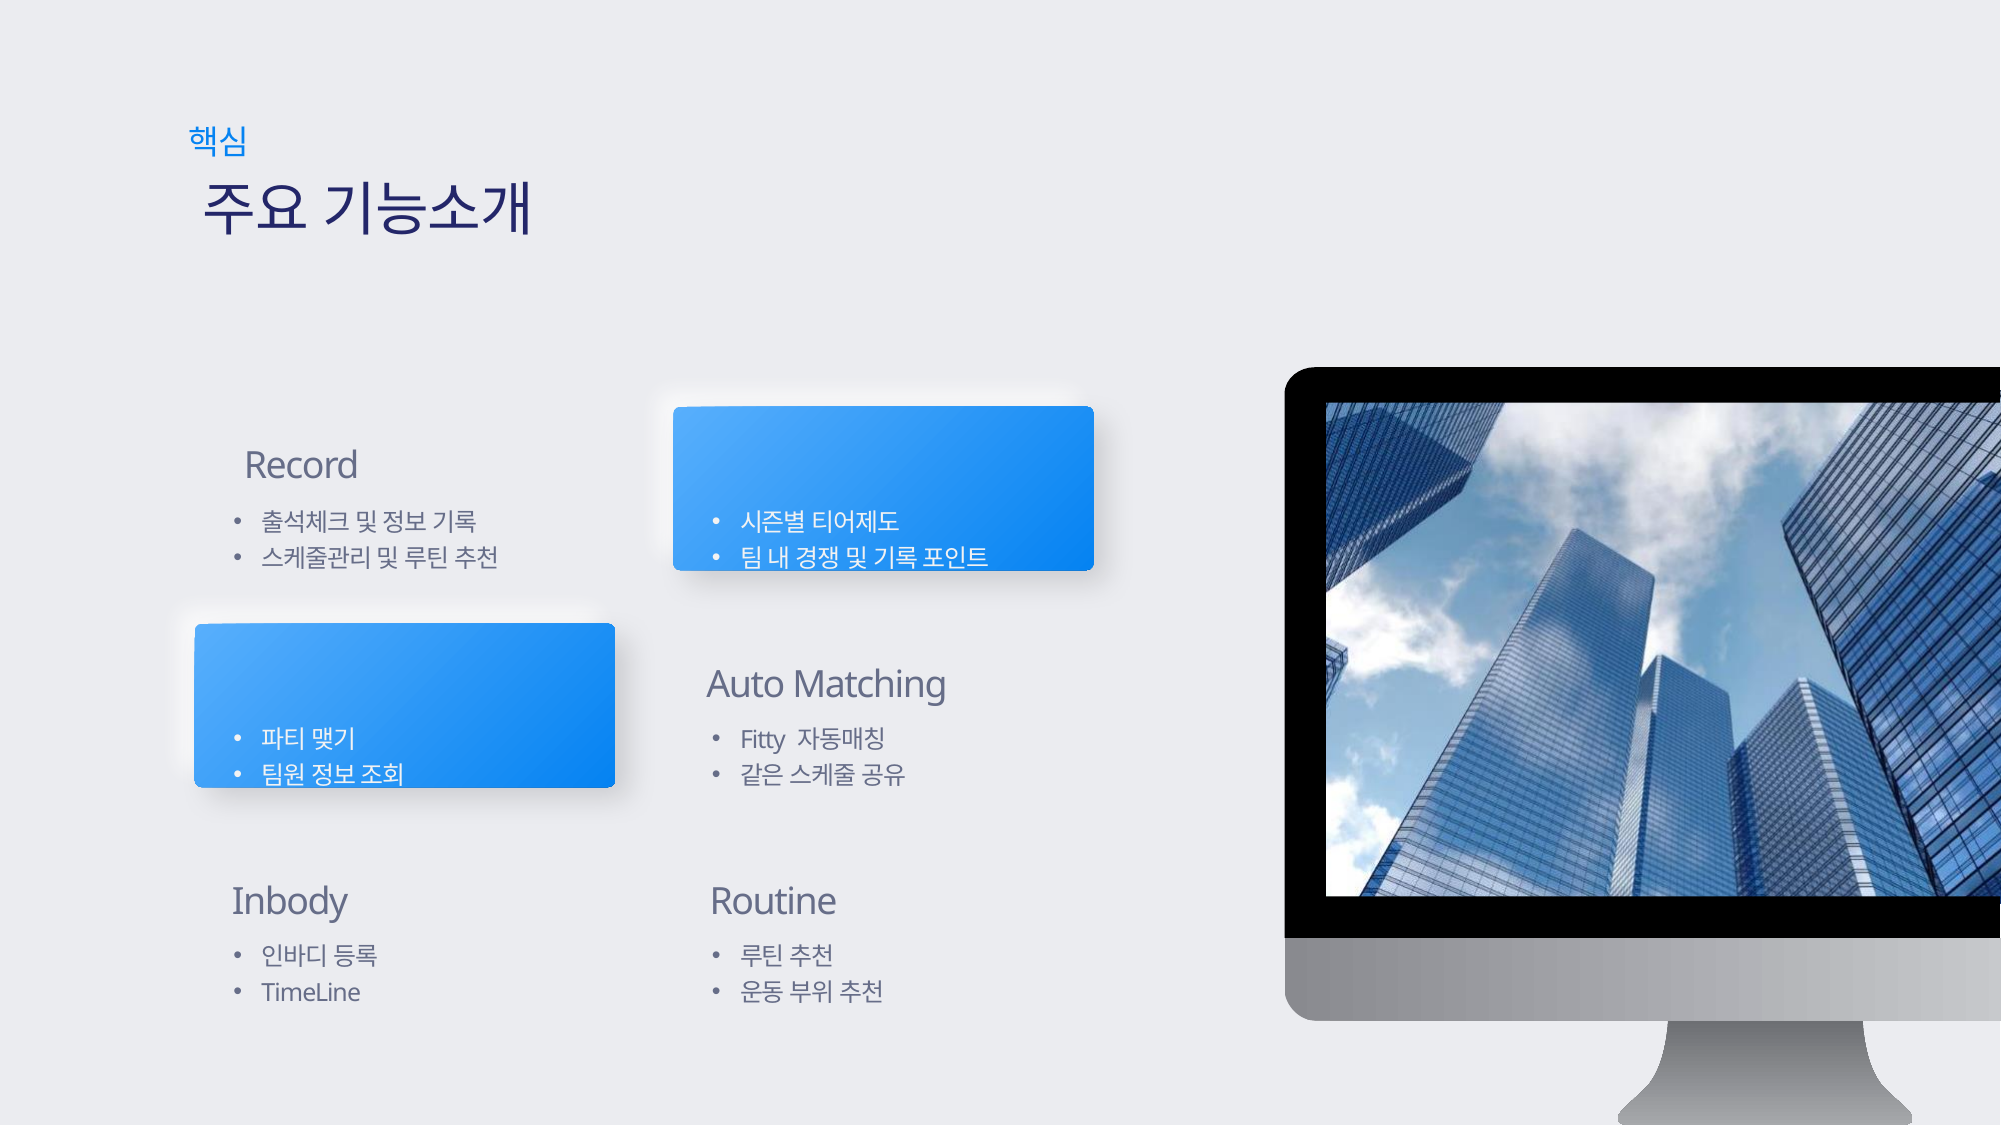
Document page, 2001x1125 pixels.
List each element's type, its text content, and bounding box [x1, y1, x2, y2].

text_box 인바디 등록 TimeLine [233, 934, 546, 1007]
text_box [194, 623, 615, 788]
text_box [673, 627, 1094, 791]
text_box 루틴 추천 운동 부위 추천 [711, 934, 1024, 1007]
text_box 핵심 [188, 120, 250, 161]
text_box Record [244, 441, 360, 487]
text_box Routine [709, 877, 838, 923]
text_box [673, 406, 1094, 571]
text_box Auto Matching [706, 660, 948, 706]
text_box [673, 844, 1094, 1008]
text_box [194, 410, 616, 574]
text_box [1284, 367, 2000, 1125]
text_box Fitty 자동매칭 같은 스케줄 공유 [711, 717, 1024, 790]
text_box 주요 기능소개 [202, 165, 534, 243]
text_box 출석체크 및 정보 기록 스케줄관리 및 루틴 추천 [233, 500, 546, 573]
text_box [194, 844, 616, 1008]
text_box Inbody [231, 877, 349, 923]
